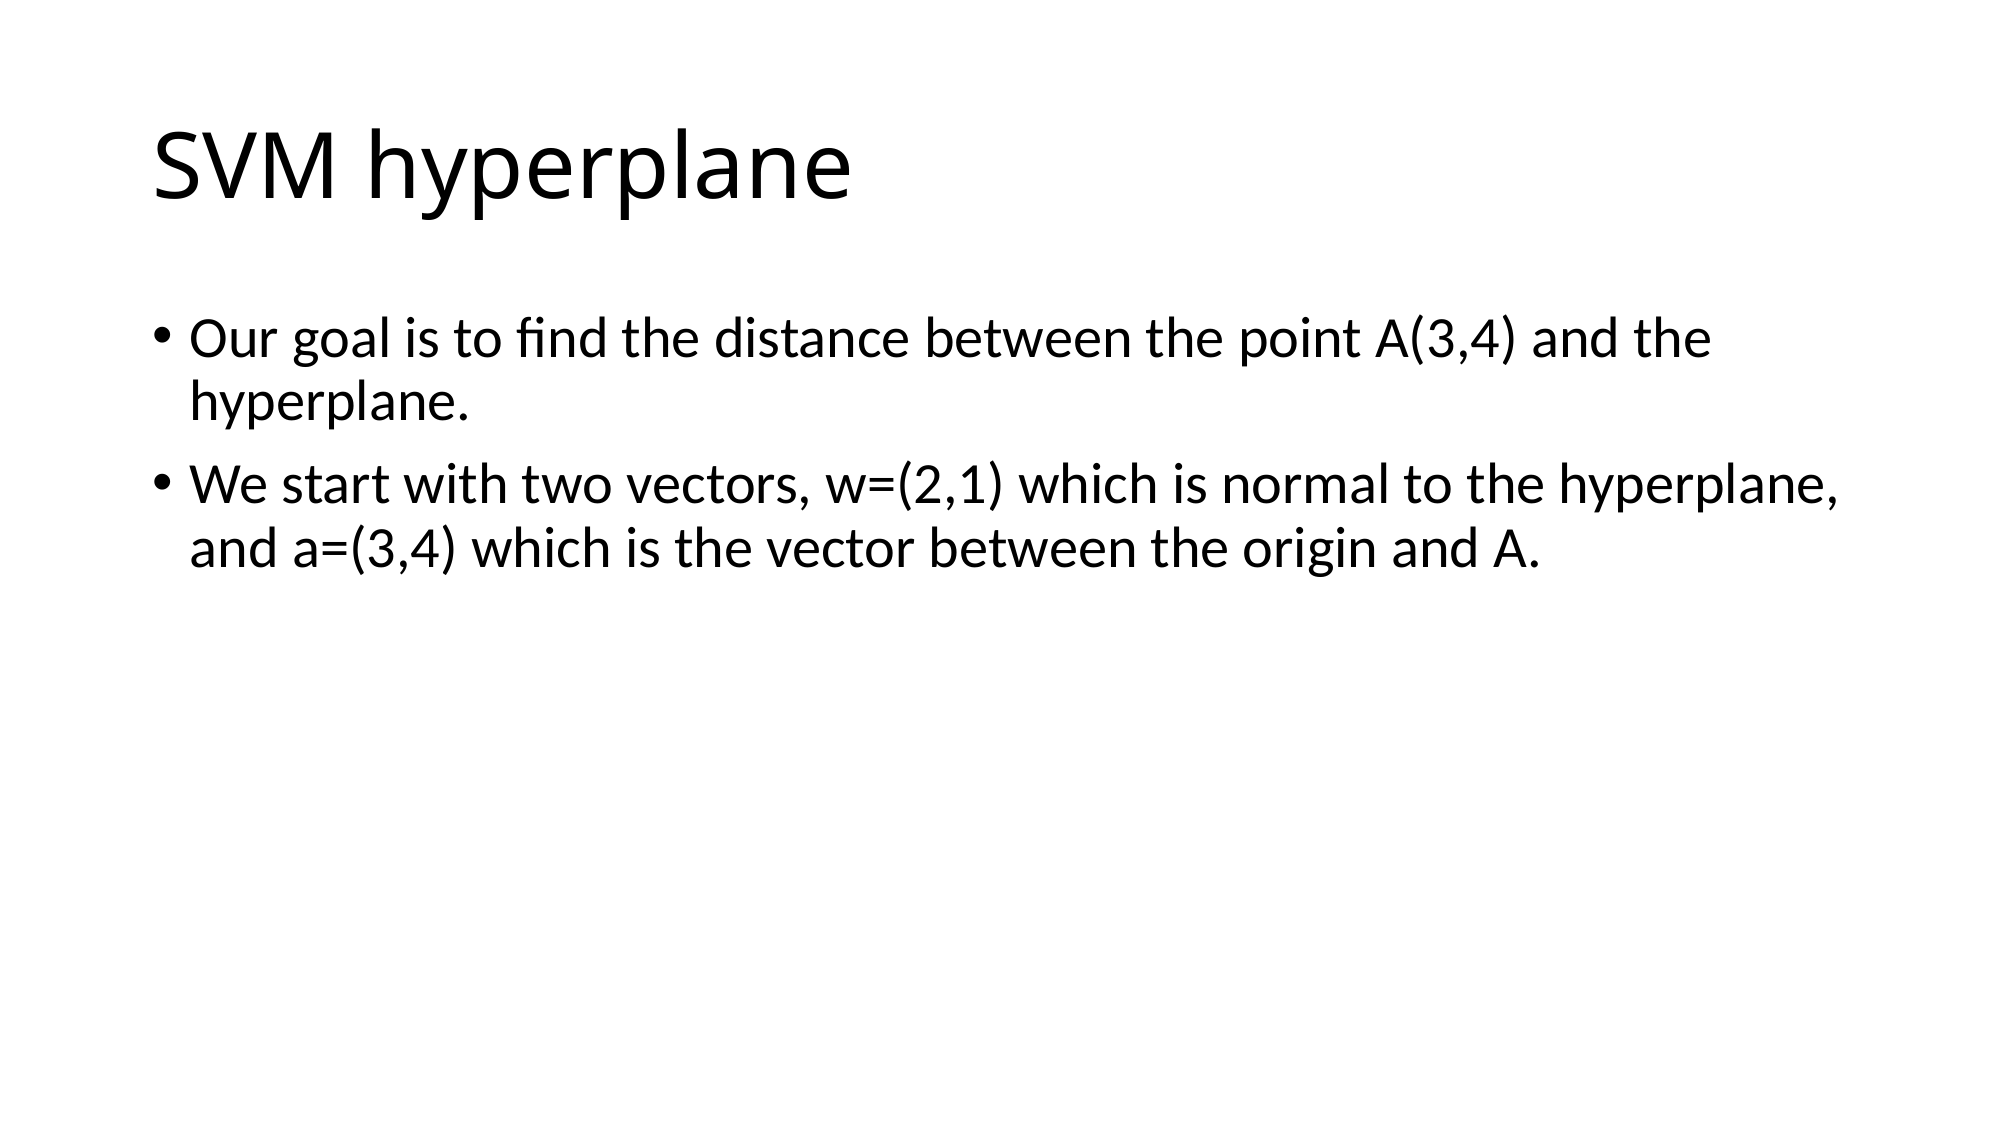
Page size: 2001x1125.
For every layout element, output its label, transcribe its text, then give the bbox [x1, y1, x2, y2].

title SVM hyperplane [137, 59, 1863, 278]
list Our goal is to find the distance between the point A(3,4) and the hyperplane. We start with two vectors, w=(2,1) which is normal to the hyperplane, and a=(3,4) which is the vector between the origin and A. [137, 299, 1863, 1014]
